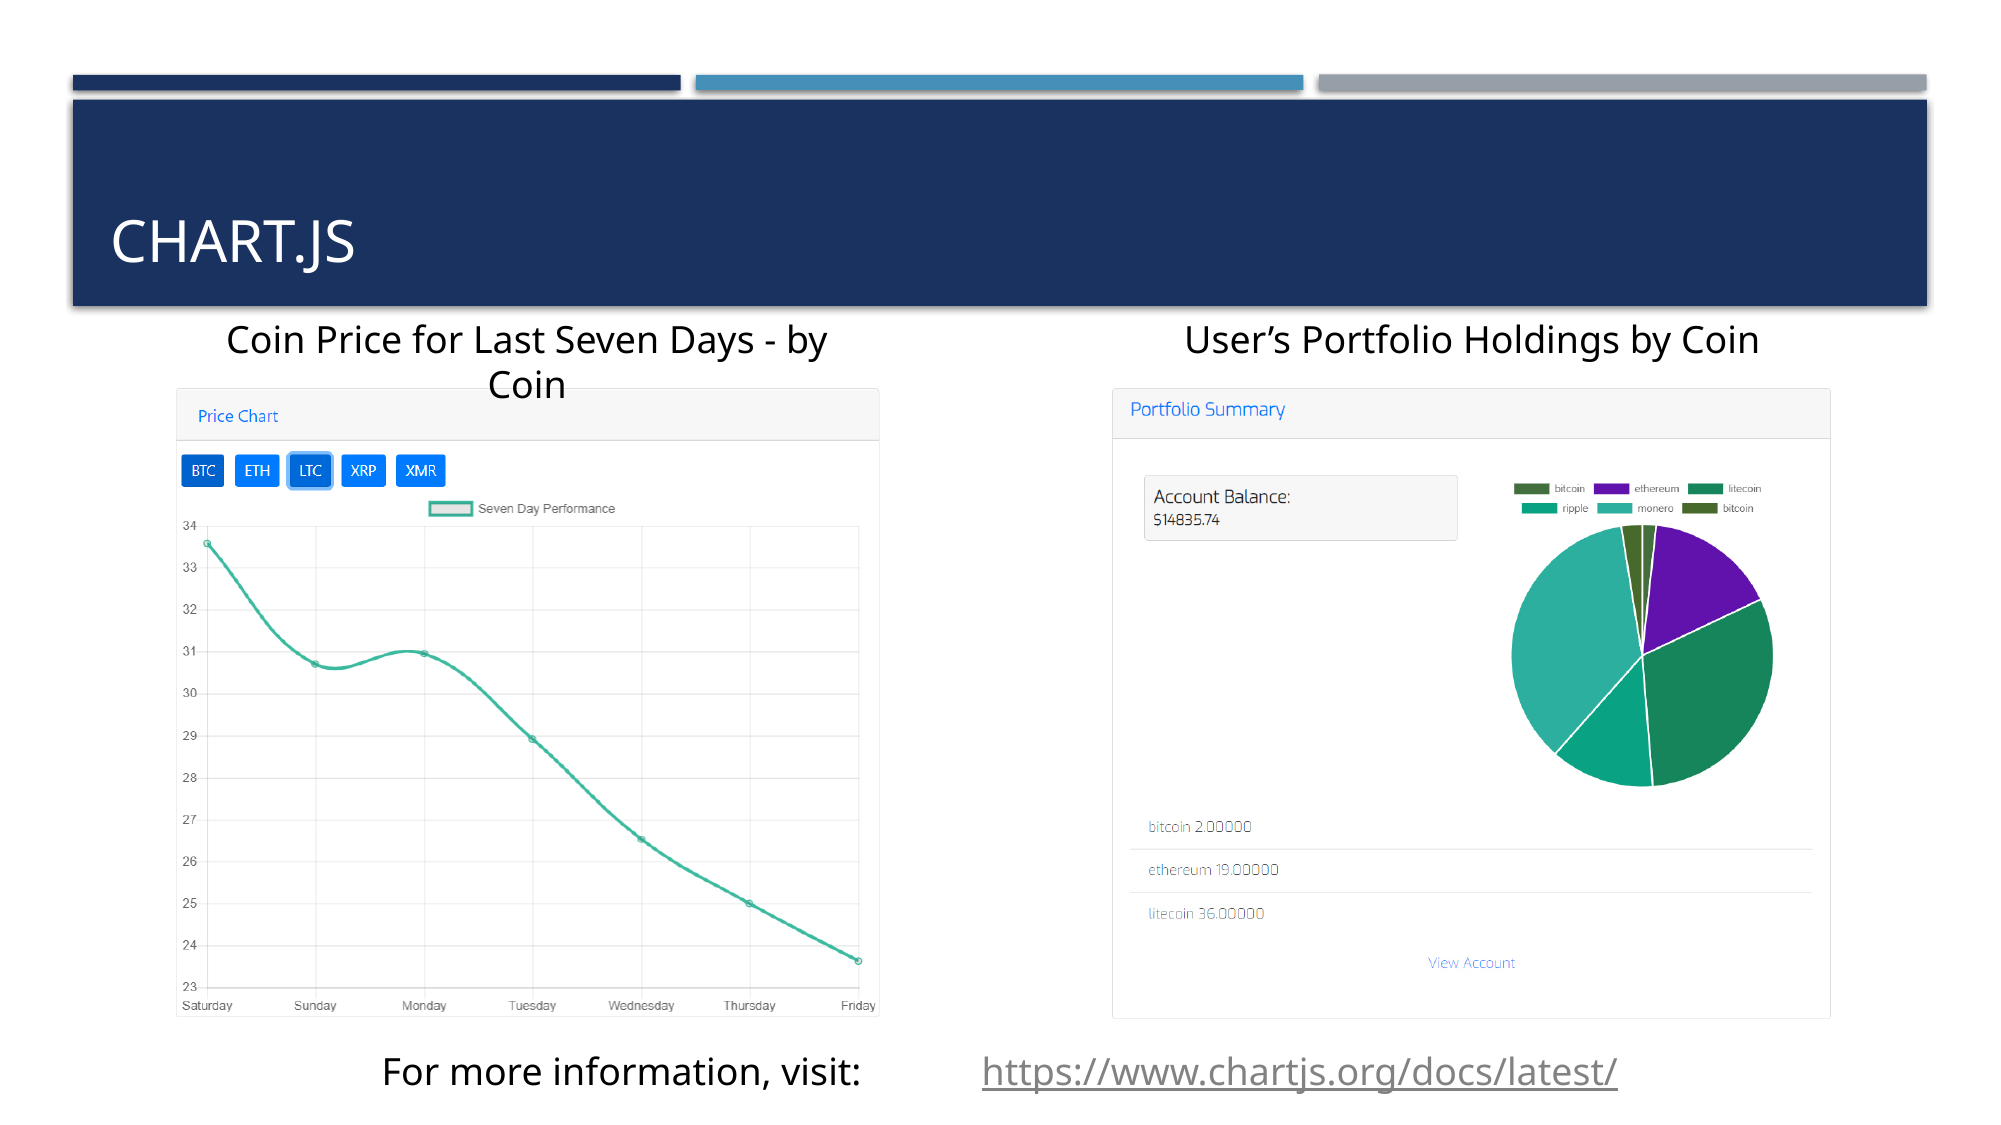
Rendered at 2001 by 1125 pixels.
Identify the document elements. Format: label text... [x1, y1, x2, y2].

title CHART.JS [95, 119, 1905, 282]
text_box User’s Portfolio Holdings by Coin [1121, 308, 1824, 368]
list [160, 381, 900, 1027]
text_box For more information, visit: https://www.chartjs.org/docs/latest/ [366, 1040, 1634, 1106]
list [1100, 374, 1840, 1033]
text_box Coin Price for Last Seven Days - by Coin [175, 308, 879, 379]
